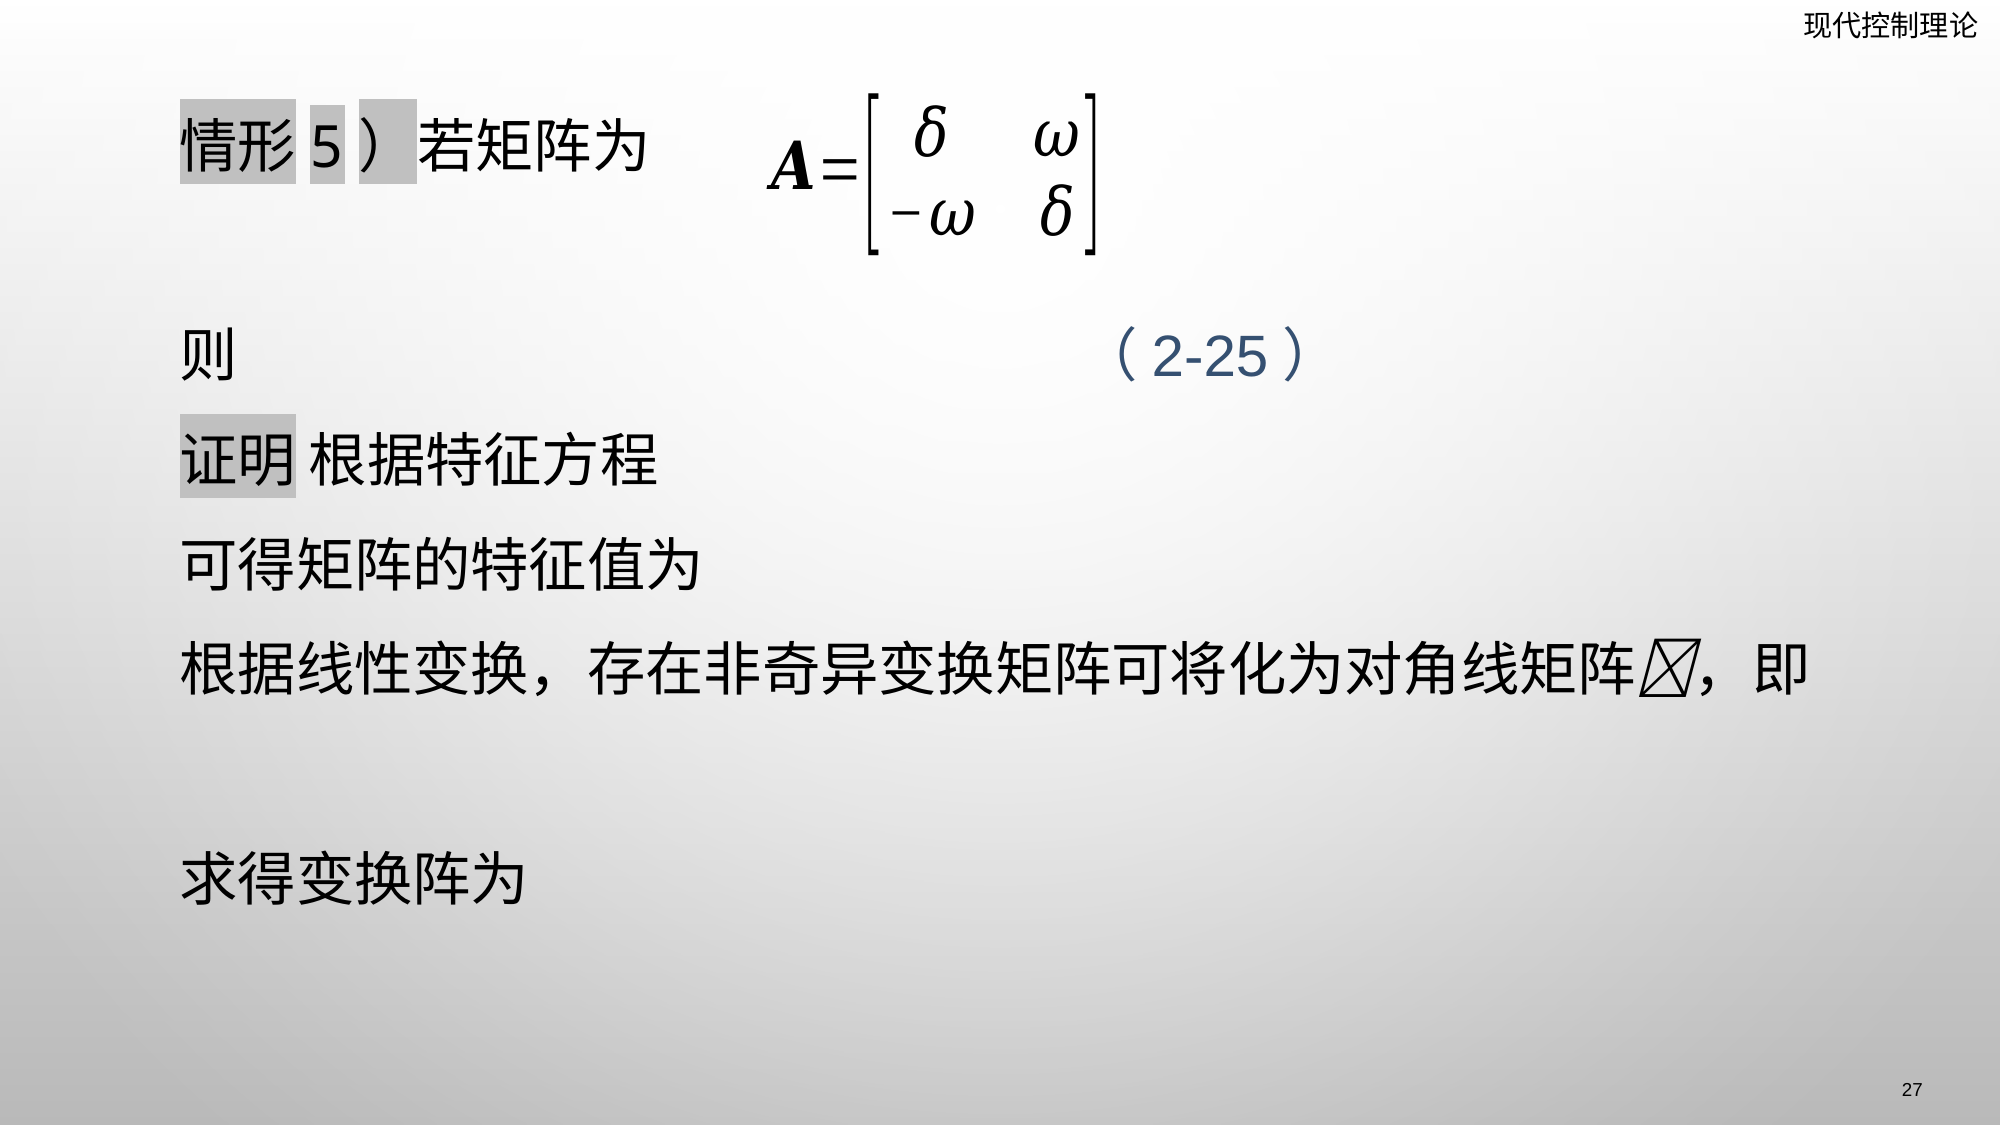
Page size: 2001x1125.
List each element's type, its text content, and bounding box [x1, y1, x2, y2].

slide_number 27 [1812, 1059, 1938, 1119]
picture [0, 0, 2000, 1125]
